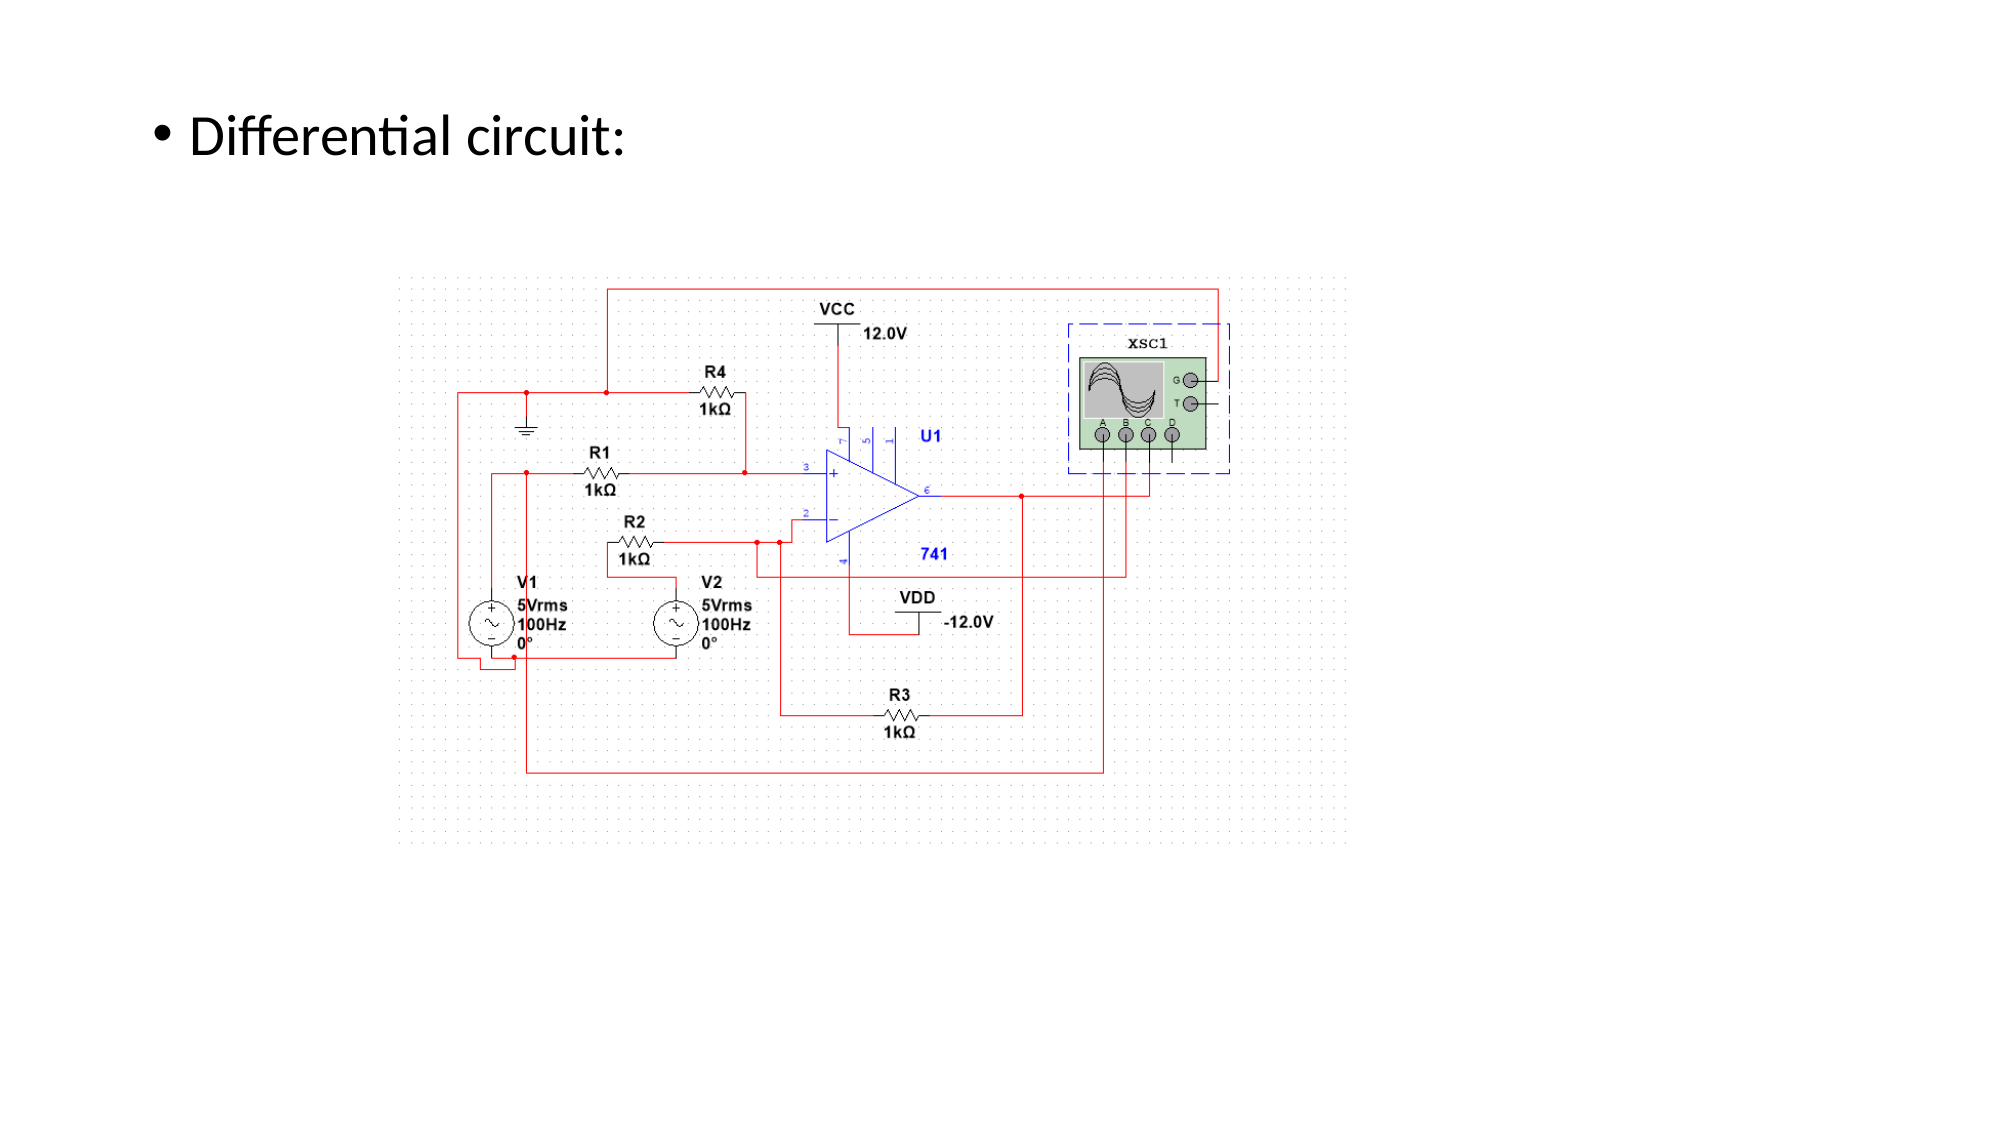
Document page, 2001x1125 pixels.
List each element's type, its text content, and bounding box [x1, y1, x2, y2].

list Differential circuit: [137, 97, 1863, 1014]
picture [395, 273, 1349, 852]
